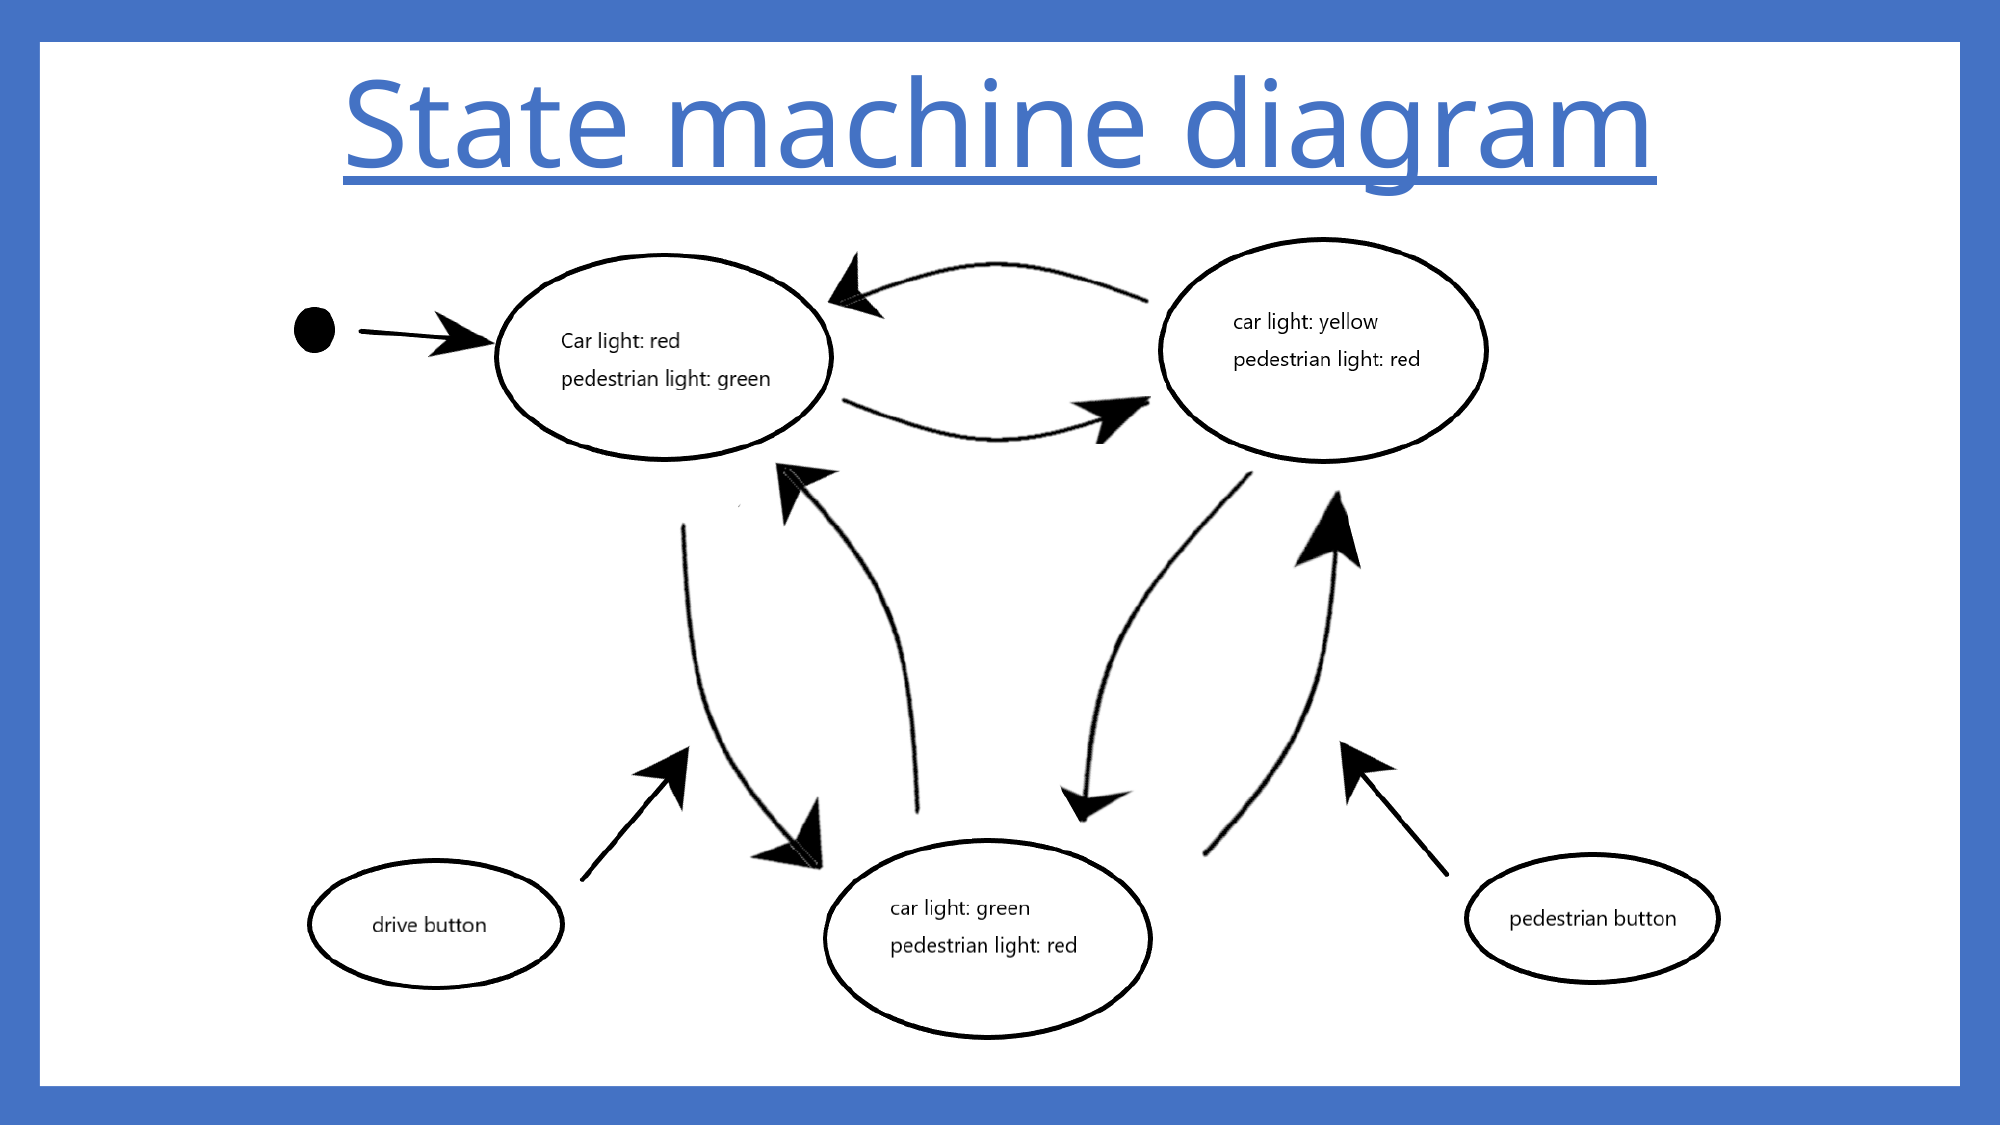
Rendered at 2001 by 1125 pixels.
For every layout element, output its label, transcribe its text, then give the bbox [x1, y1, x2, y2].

text_box State machine diagram [182, 0, 1818, 201]
text_box [39, 41, 1961, 1087]
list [252, 200, 1793, 1068]
text_box [0, 0, 2000, 1125]
